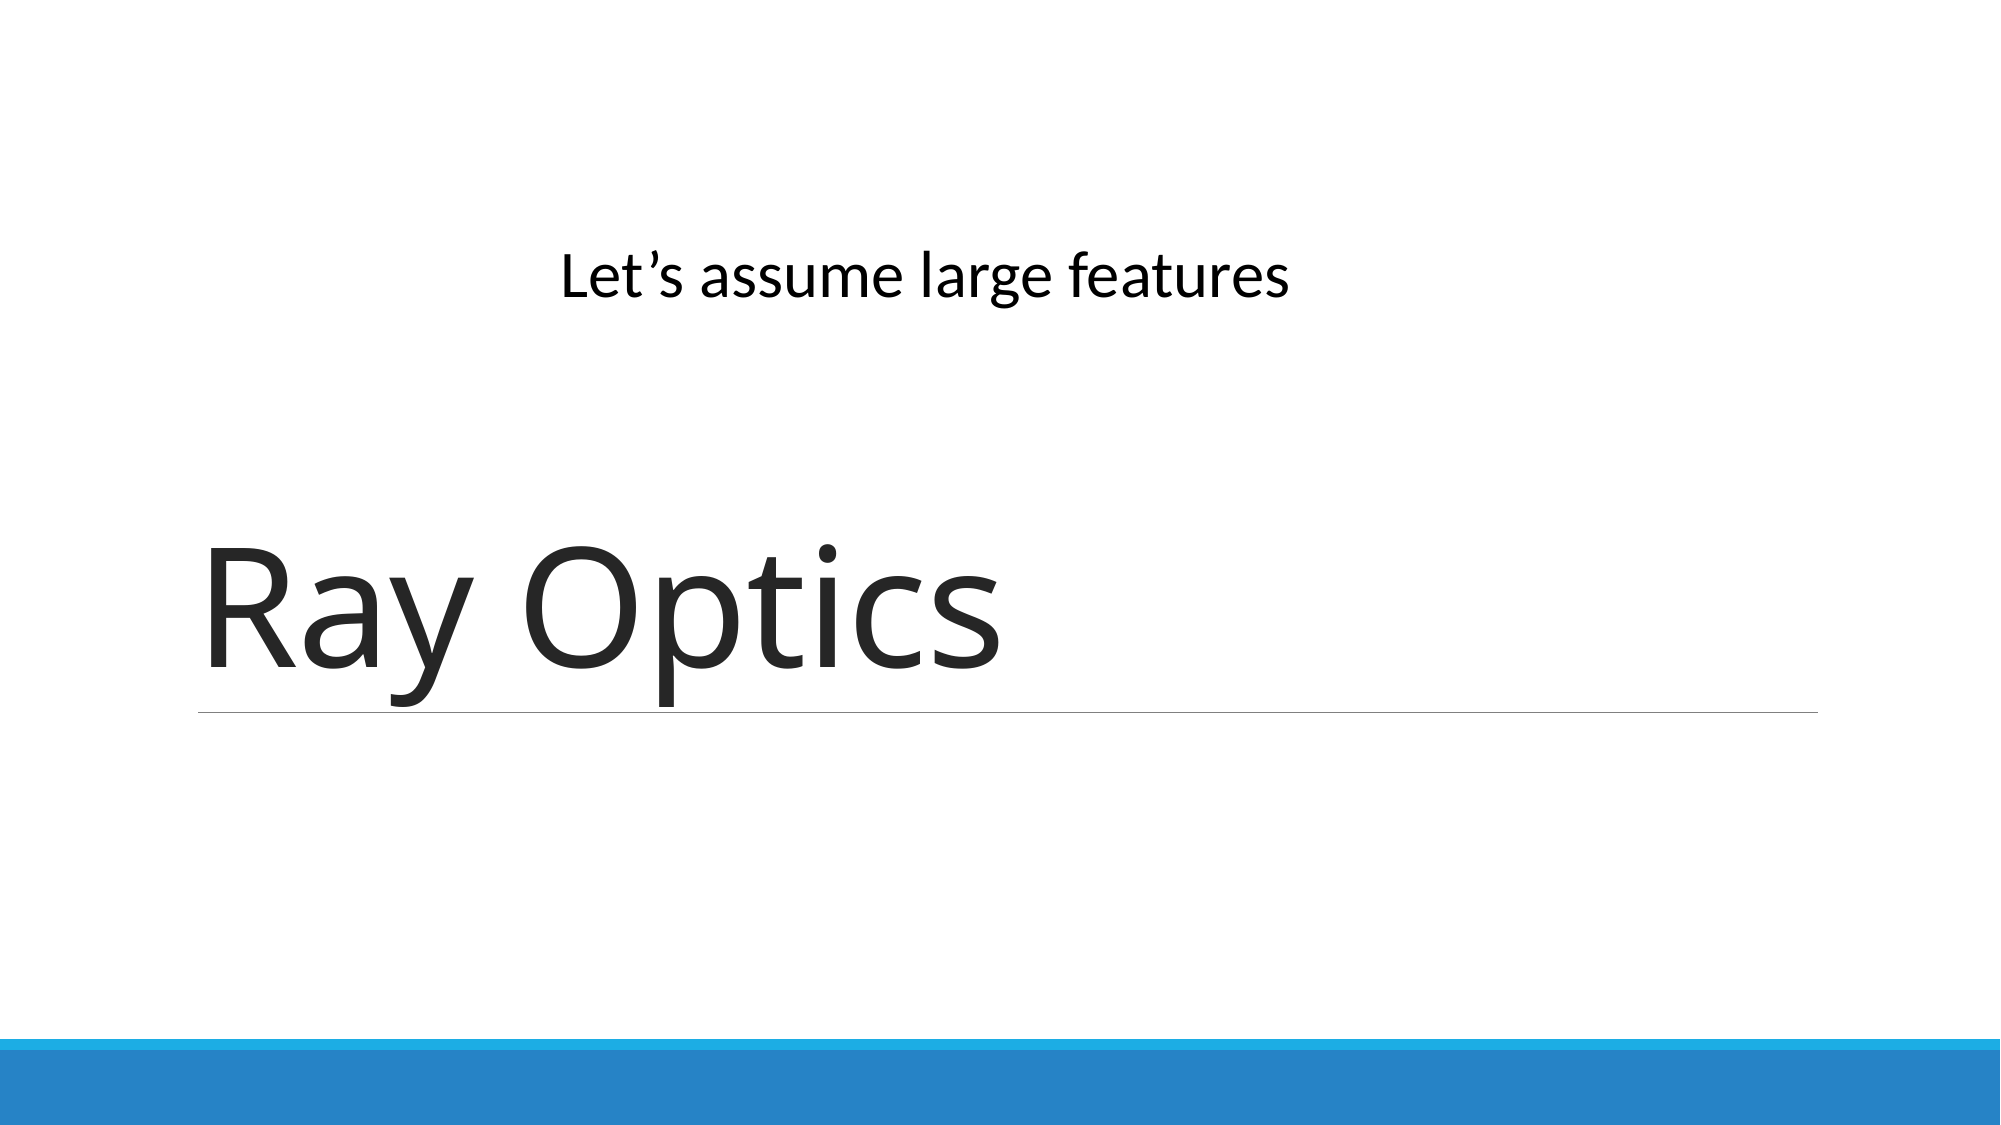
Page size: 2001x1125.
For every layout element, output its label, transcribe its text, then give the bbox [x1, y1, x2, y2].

title Ray Optics [180, 124, 1830, 710]
text_box Let’s assume large features [545, 223, 1321, 319]
